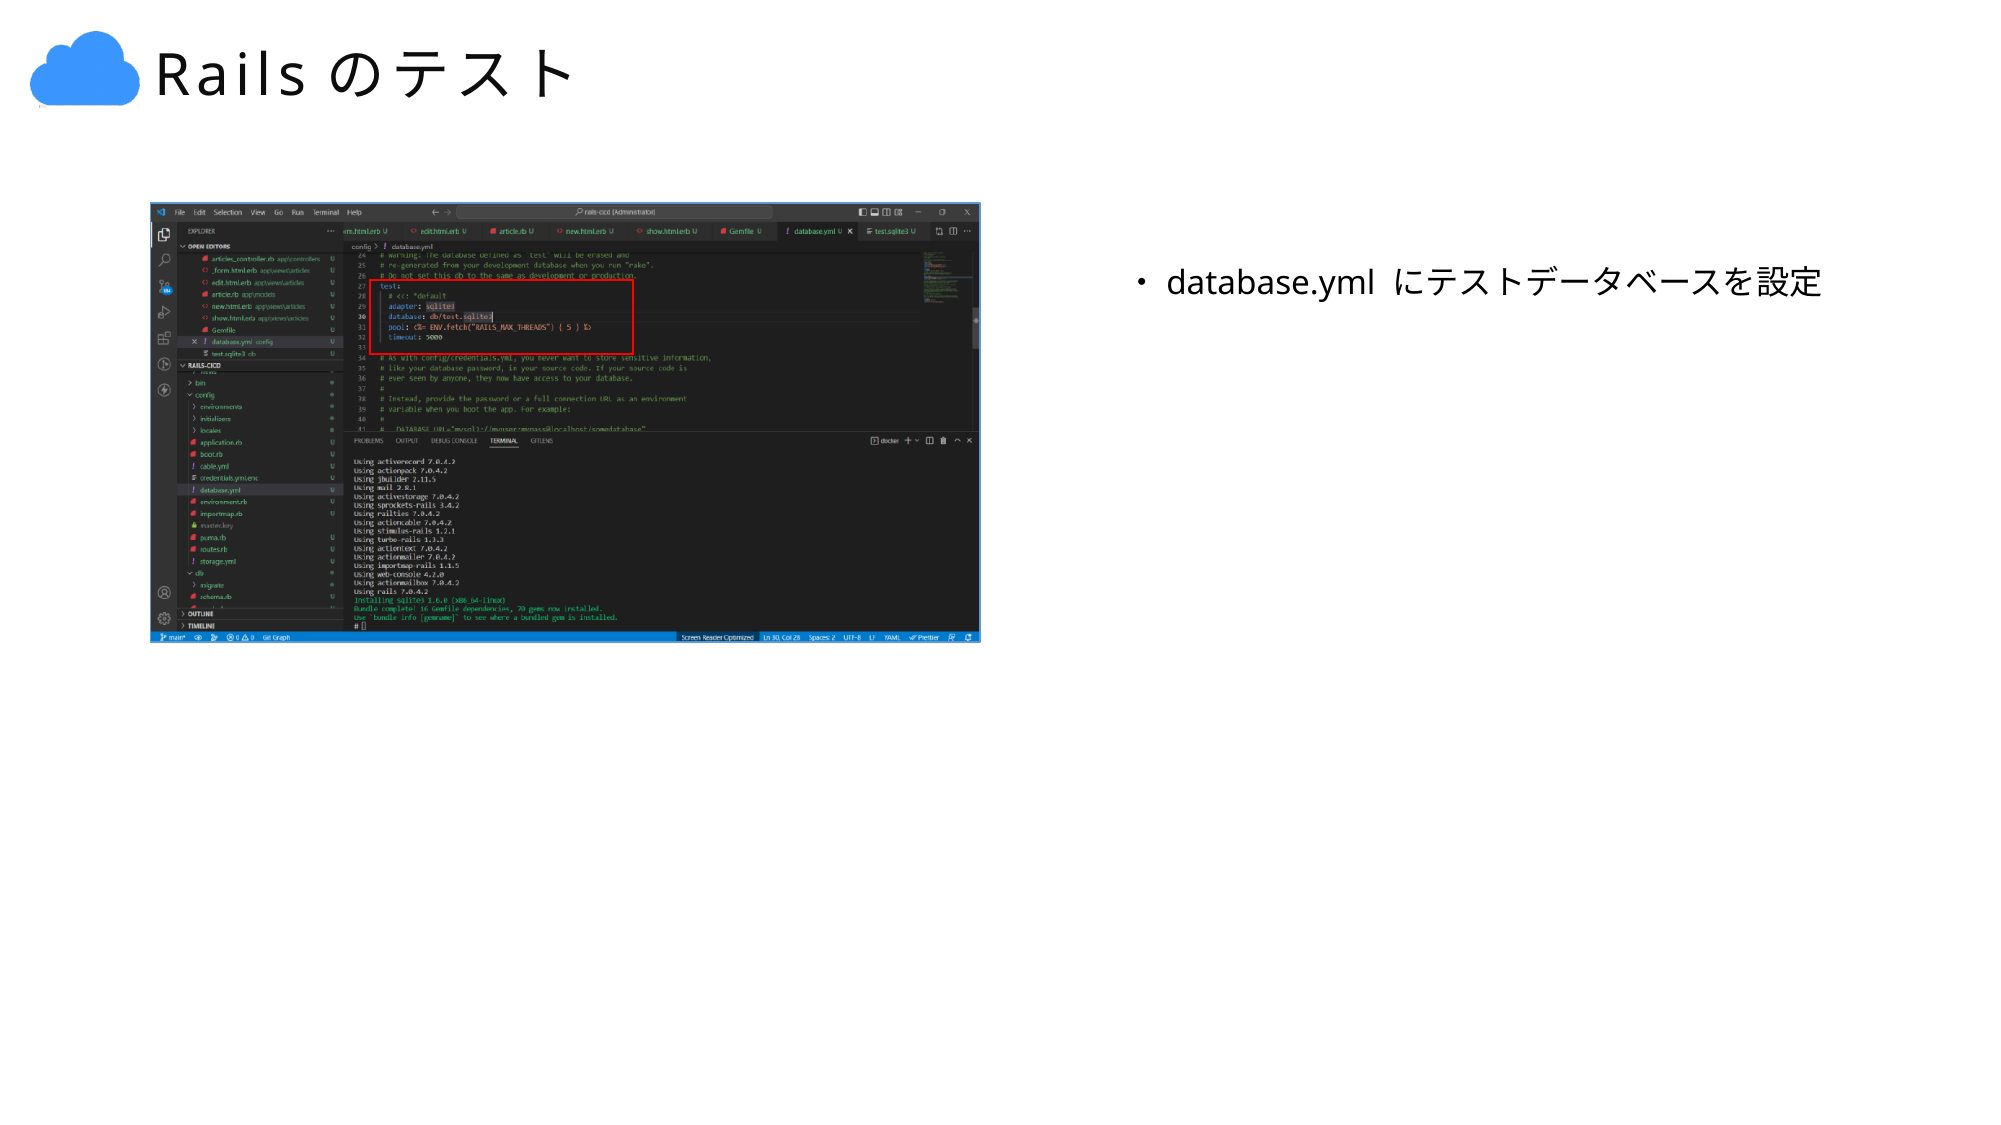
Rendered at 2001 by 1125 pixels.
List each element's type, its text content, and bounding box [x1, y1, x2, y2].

text_box ・database.yml にテストデータベースを設定 [1110, 213, 1851, 309]
picture [151, 203, 980, 642]
picture [30, 31, 140, 108]
text_box Railsのテスト [139, 29, 1851, 115]
